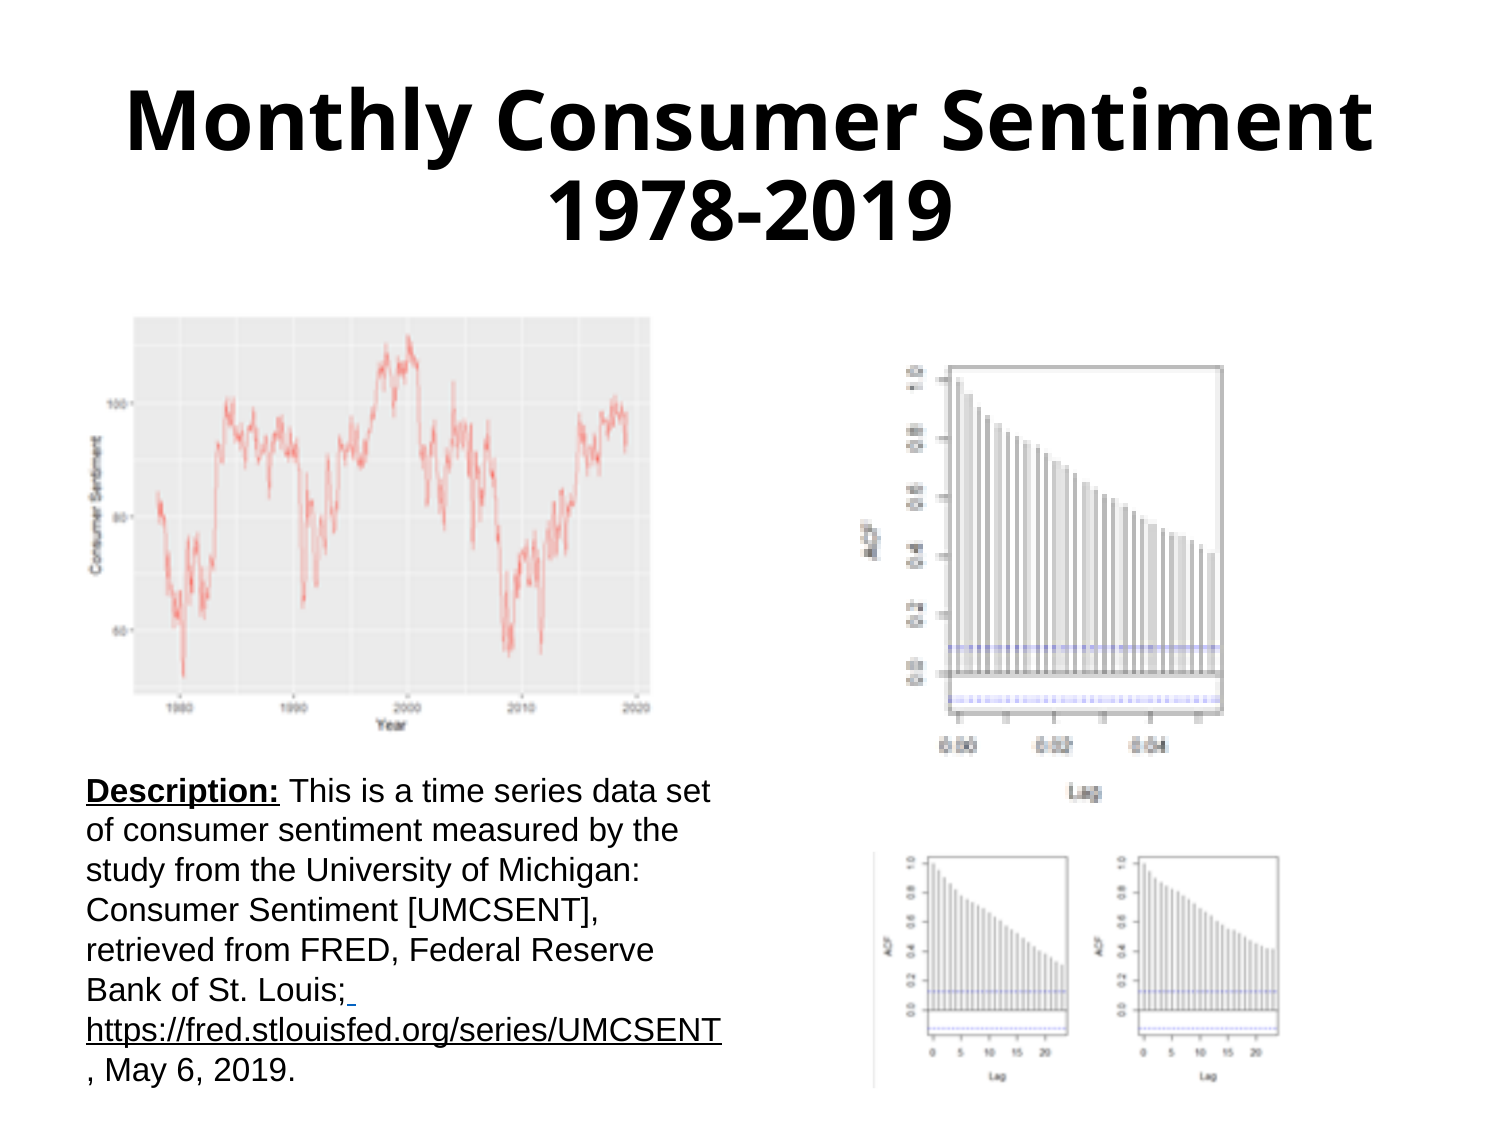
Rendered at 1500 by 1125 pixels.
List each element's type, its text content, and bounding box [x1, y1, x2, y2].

picture [852, 833, 1317, 1107]
text_box Description: This is a time series data set of consumer sentiment measured by the study from the University of Michigan: Consumer Sentiment [UMCSENT], retrieved from FRED, Federal Reserve Bank of St. Louis; https://fred.stlouisfed.org/series/UMCSENT, May 6, 2019. [70, 761, 746, 1096]
picture [75, 307, 659, 737]
title Monthly Consumer Sentiment 1978-2019 [103, 59, 1397, 278]
picture [852, 332, 1241, 812]
